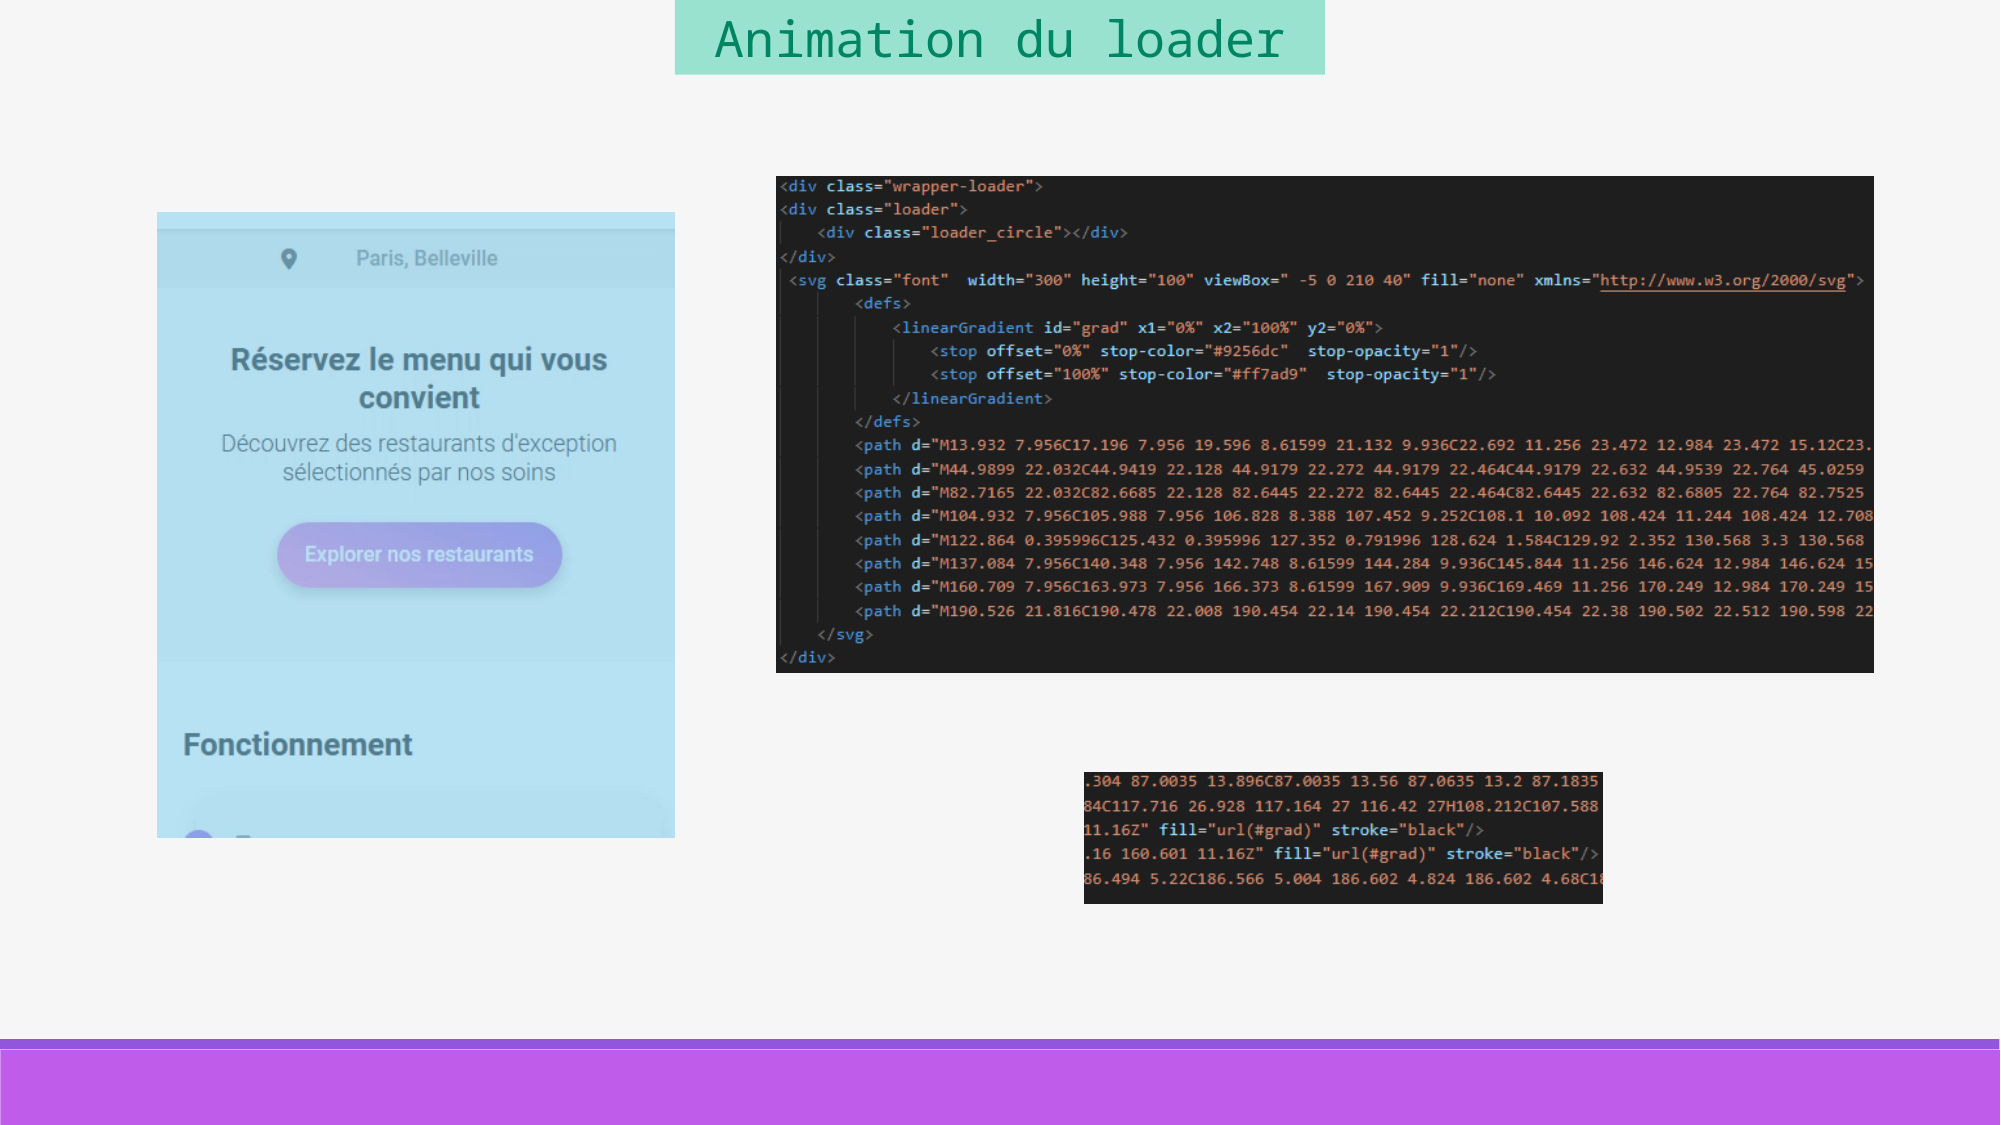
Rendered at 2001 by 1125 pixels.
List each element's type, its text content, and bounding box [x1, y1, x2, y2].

text_box Animation du loader [674, 0, 1325, 75]
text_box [155, 211, 676, 839]
picture [775, 175, 1875, 674]
picture [1083, 772, 1604, 904]
